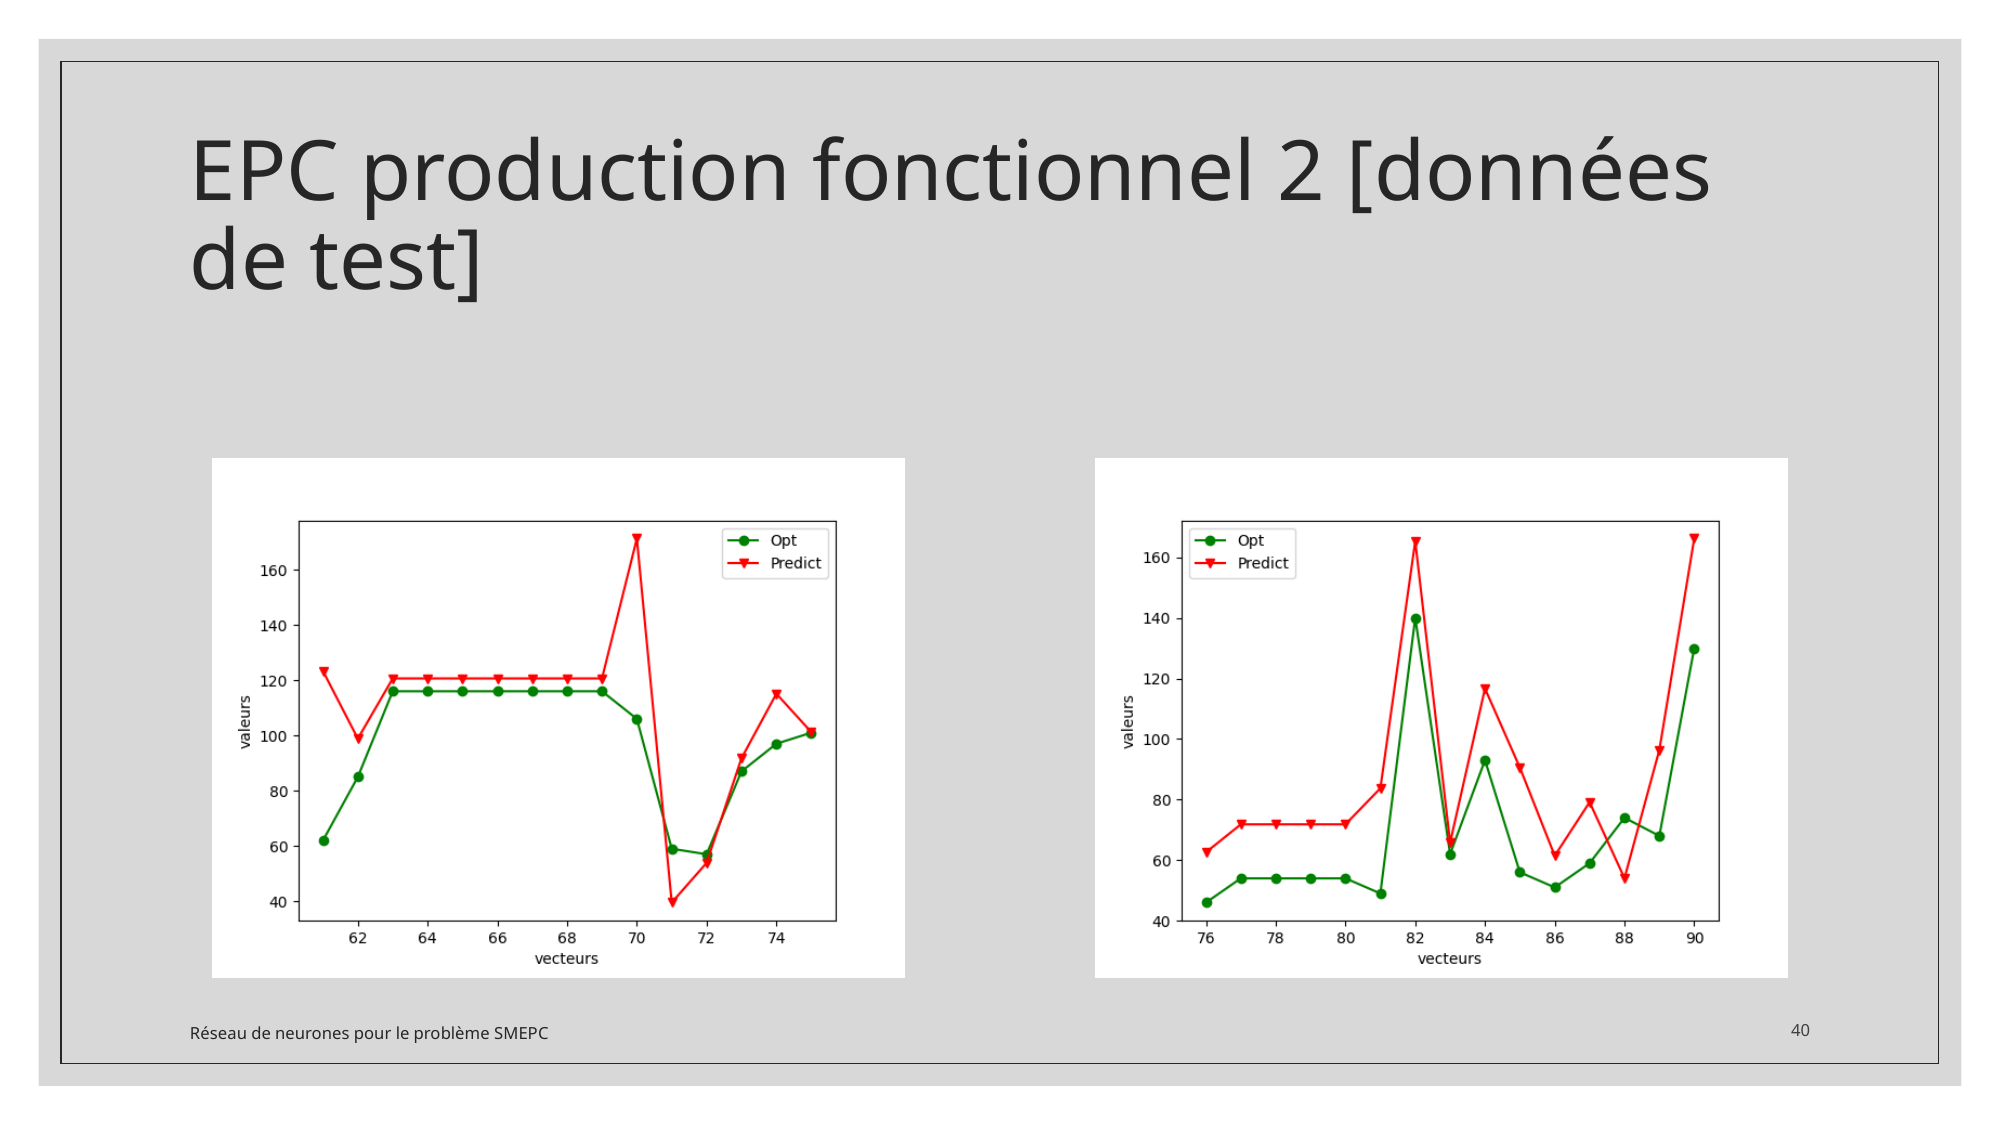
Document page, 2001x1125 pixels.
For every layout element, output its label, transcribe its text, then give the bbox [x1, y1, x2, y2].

title EPC production fonctionnel 2 [données de test] [174, 105, 1825, 331]
footer Réseau de neurones pour le problème SMEPC [174, 990, 1130, 1050]
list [211, 458, 904, 978]
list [1095, 458, 1788, 978]
slide_number 40 [1687, 990, 1825, 1050]
